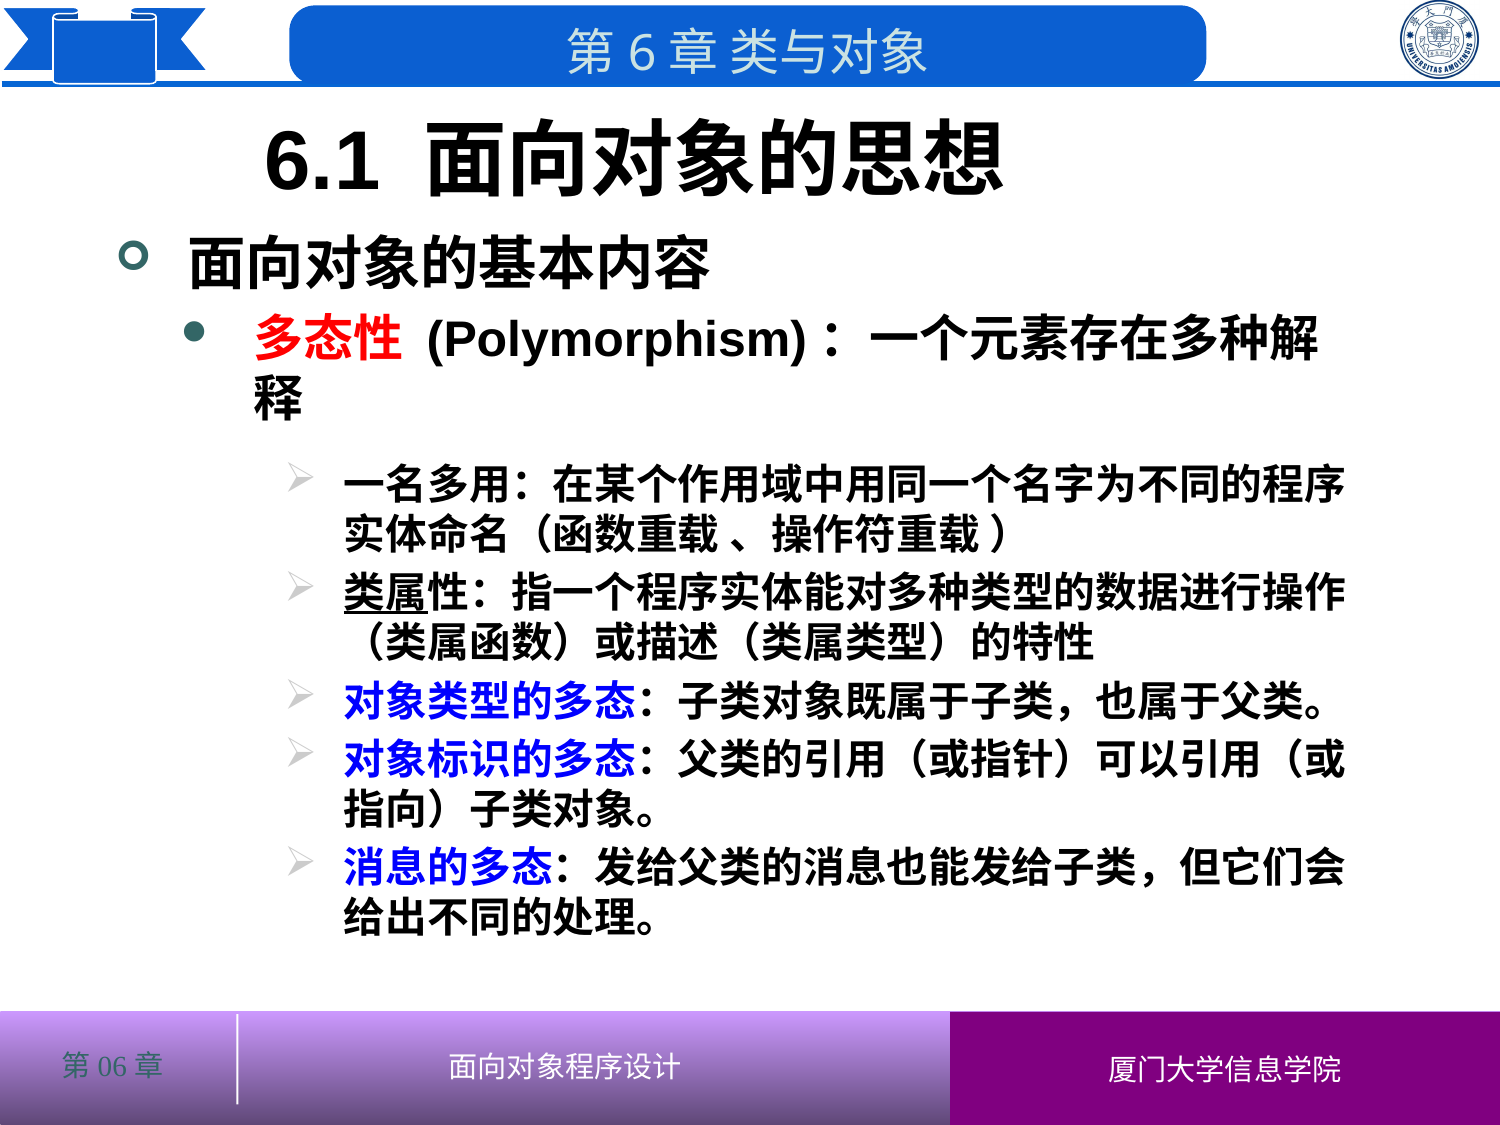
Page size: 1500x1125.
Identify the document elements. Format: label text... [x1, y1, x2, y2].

slide_number [249, 1024, 463, 1101]
text_box 6.1 面向对象的思想 [249, 30, 1400, 282]
picture [1399, 0, 1480, 80]
list 面向对象的基本内容 多态性 (Polymorphism)：一个元素存在多种解释 一名多用：在某个作用域中用同一个名字为不同的程序实体命名（函数重载 、操作符重载 ） 类属性：指一个程序实体能对多种类型的数据进行操作（类属函数）或描述（类属类型）的特性 对象类型的多态：子类对象既属于子类，也属于父类。 对象标识的多态：父类的引用（或指针）可以引用（或指向）子类对象。 消息的多态：发给父类的消息也能发给子类，但它们会给出不同的处理。 [100, 218, 1365, 1007]
